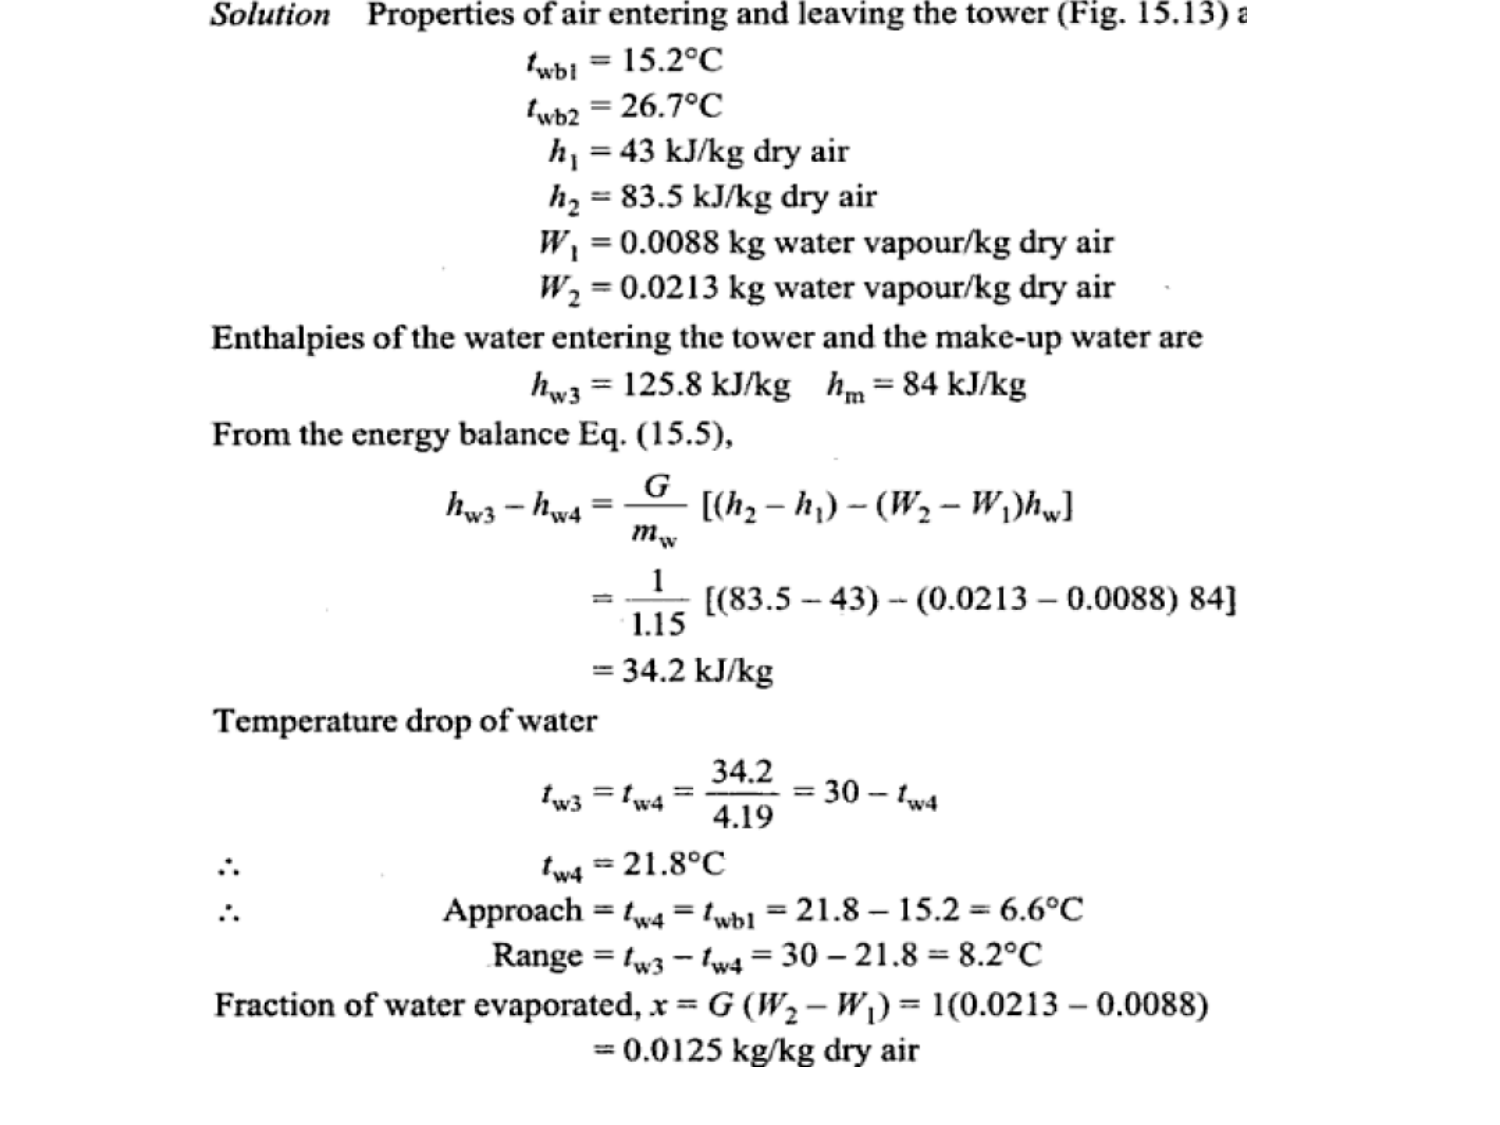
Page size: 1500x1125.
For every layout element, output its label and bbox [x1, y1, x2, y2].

list [194, 0, 1247, 1067]
